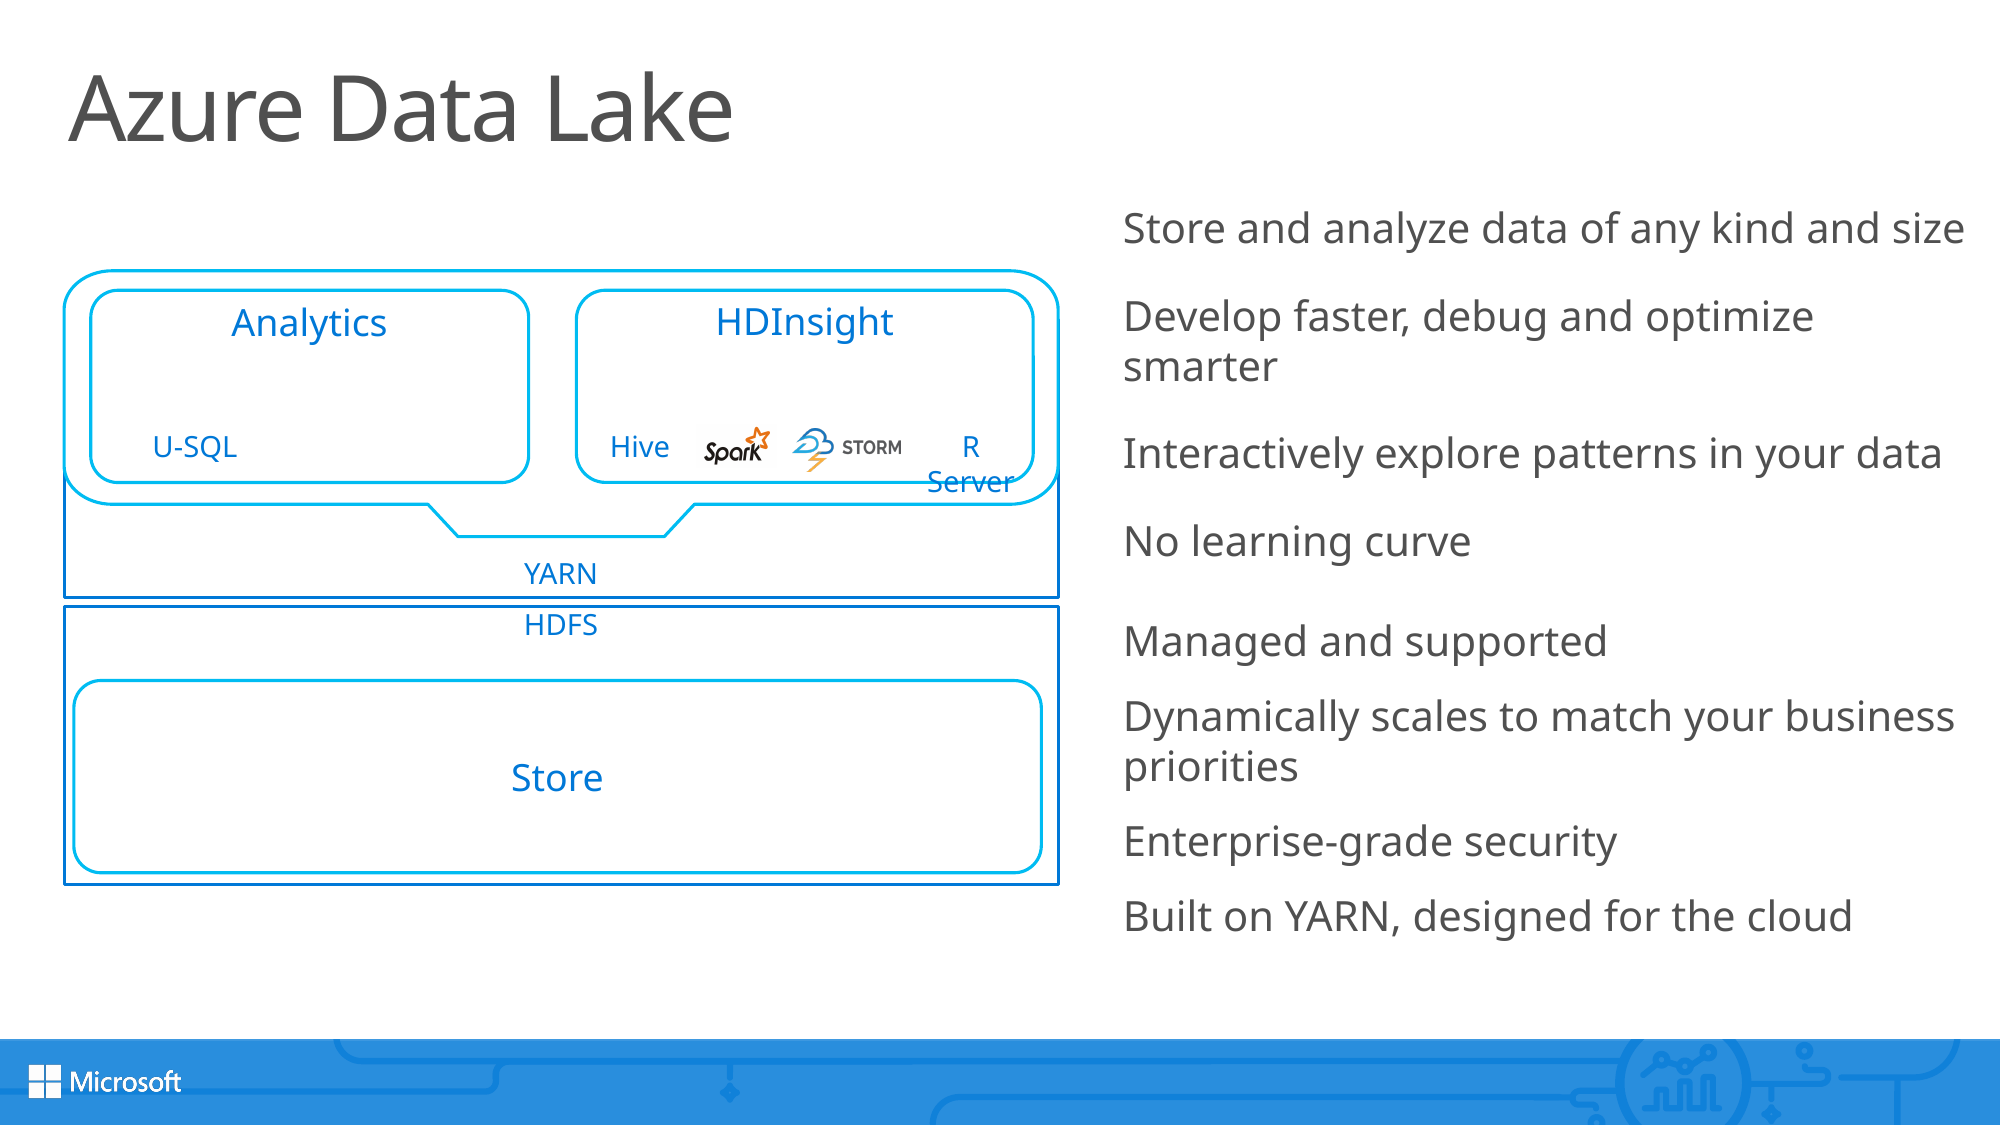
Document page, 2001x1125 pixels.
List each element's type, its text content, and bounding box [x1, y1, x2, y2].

title Azure Data Lake [44, 47, 1957, 196]
text_box Store and analyze data of any kind and size Develop faster, debug and optimize smarter Interactively explore patterns in your data No learning curve Managed and supported Dynamically scales to match your business priorities Enterprise-grade security Built on YARN, designed for the cloud [1092, 178, 2000, 1039]
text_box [63, 270, 1059, 885]
